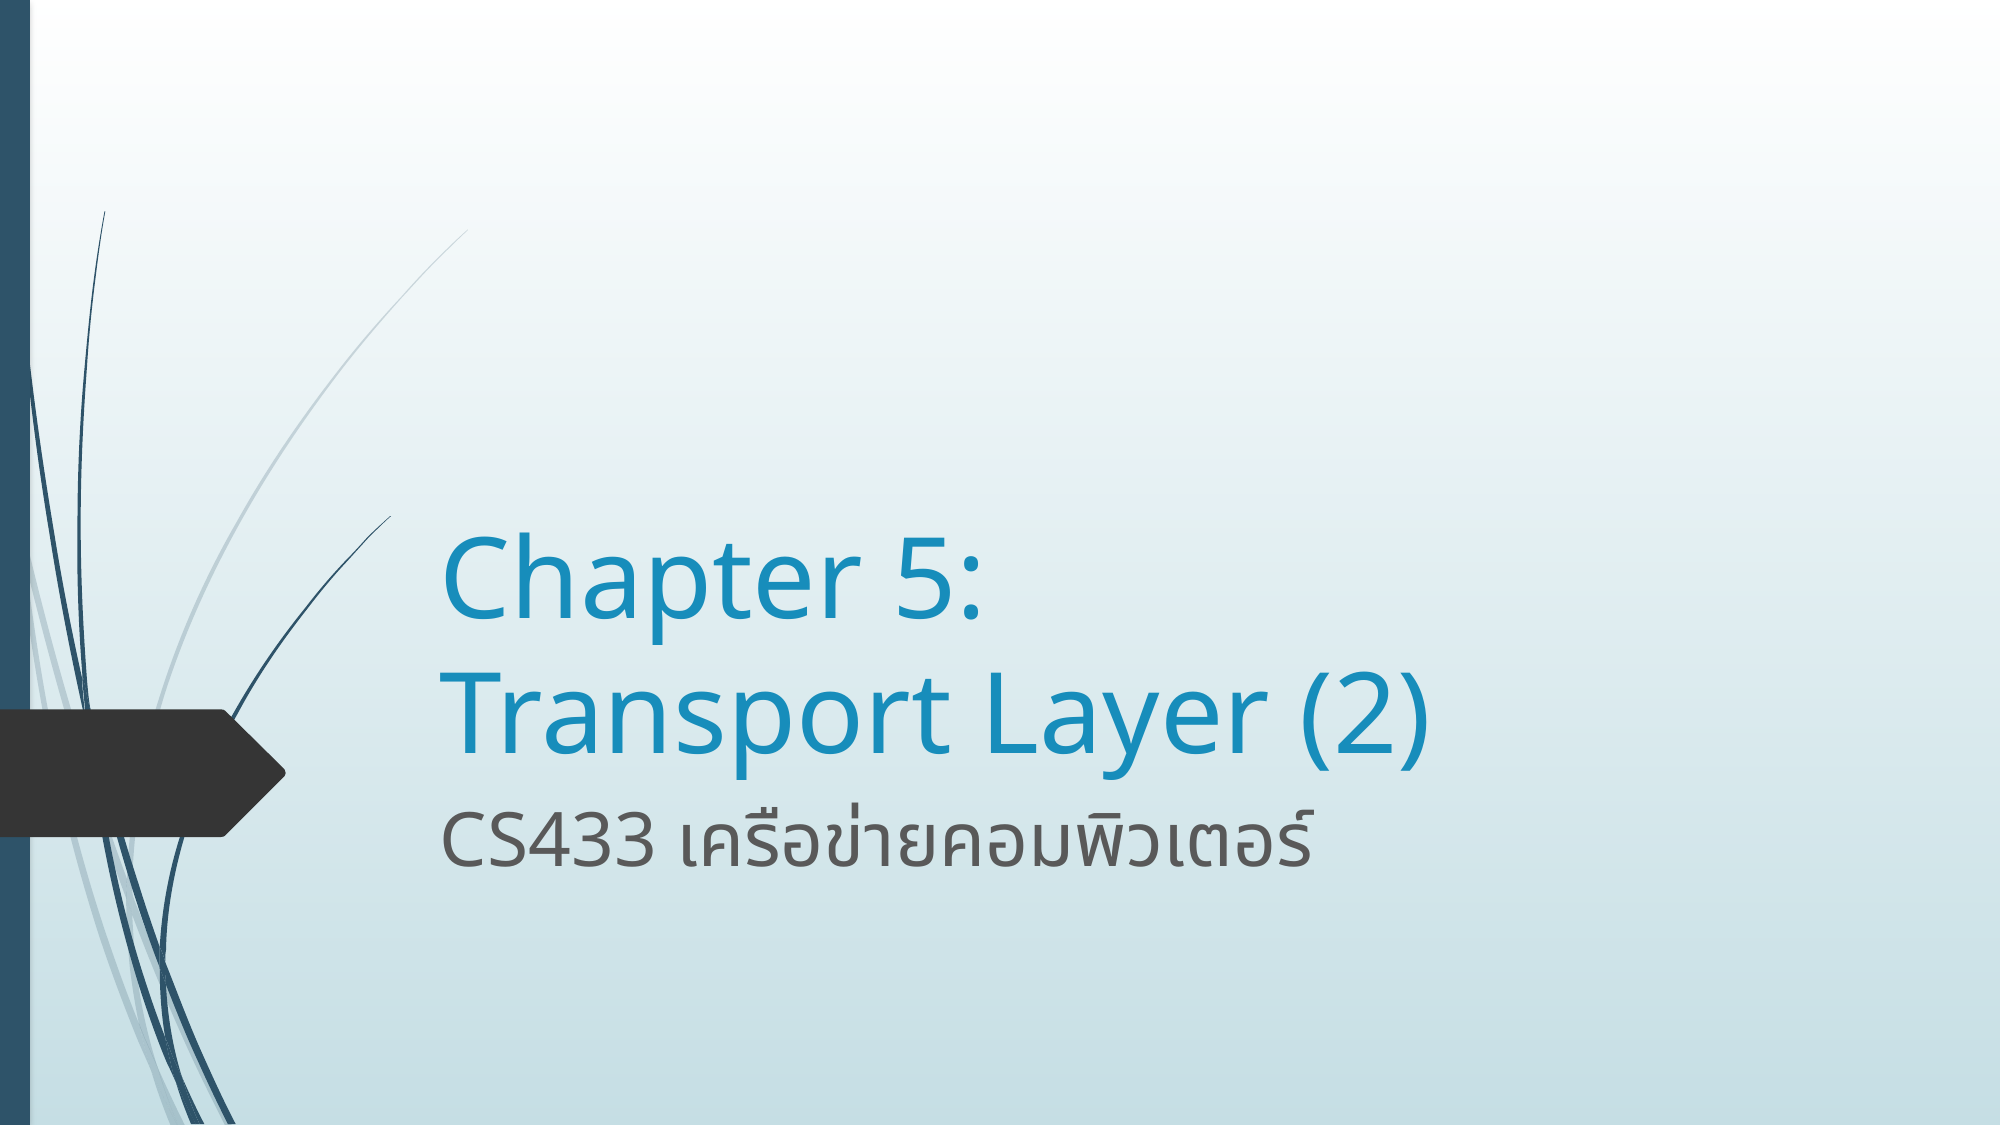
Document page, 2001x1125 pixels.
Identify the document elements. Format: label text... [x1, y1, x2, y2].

title Chapter 5: Transport Layer (2) [424, 412, 1888, 783]
subtitle CS433 เครือข่ายคอมพิวเตอร์ [424, 783, 1888, 969]
